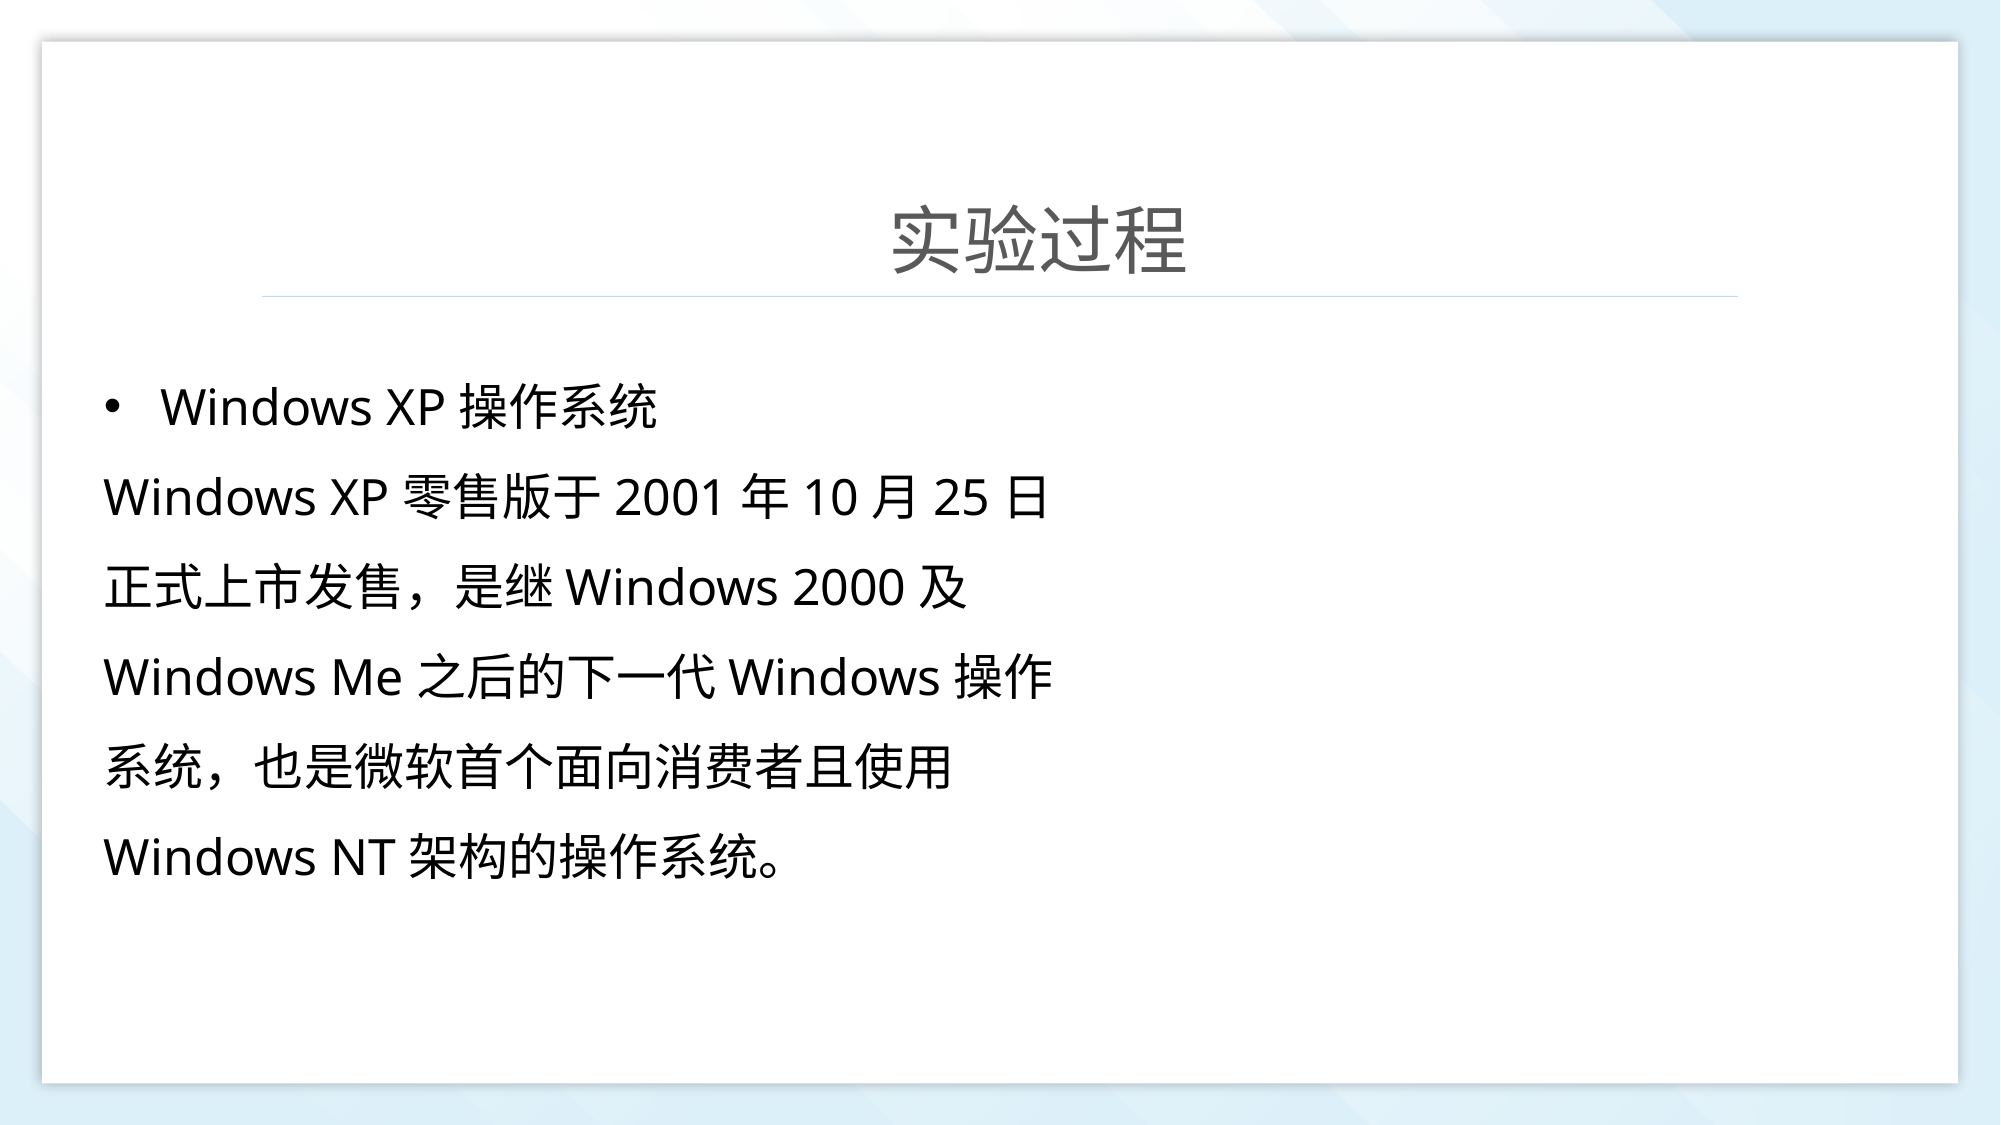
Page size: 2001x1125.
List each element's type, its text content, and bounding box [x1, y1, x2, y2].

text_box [261, 125, 1773, 297]
text_box Windows XP操作系统 Windows XP零售版于2001年10月25日正式上市发售，是继Windows 2000及Windows Me之后的下一代Windows操作系统，也是微软首个面向消费者且使用Windows NT架构的操作系统。 [89, 337, 1084, 893]
picture [0, 0, 2001, 1125]
